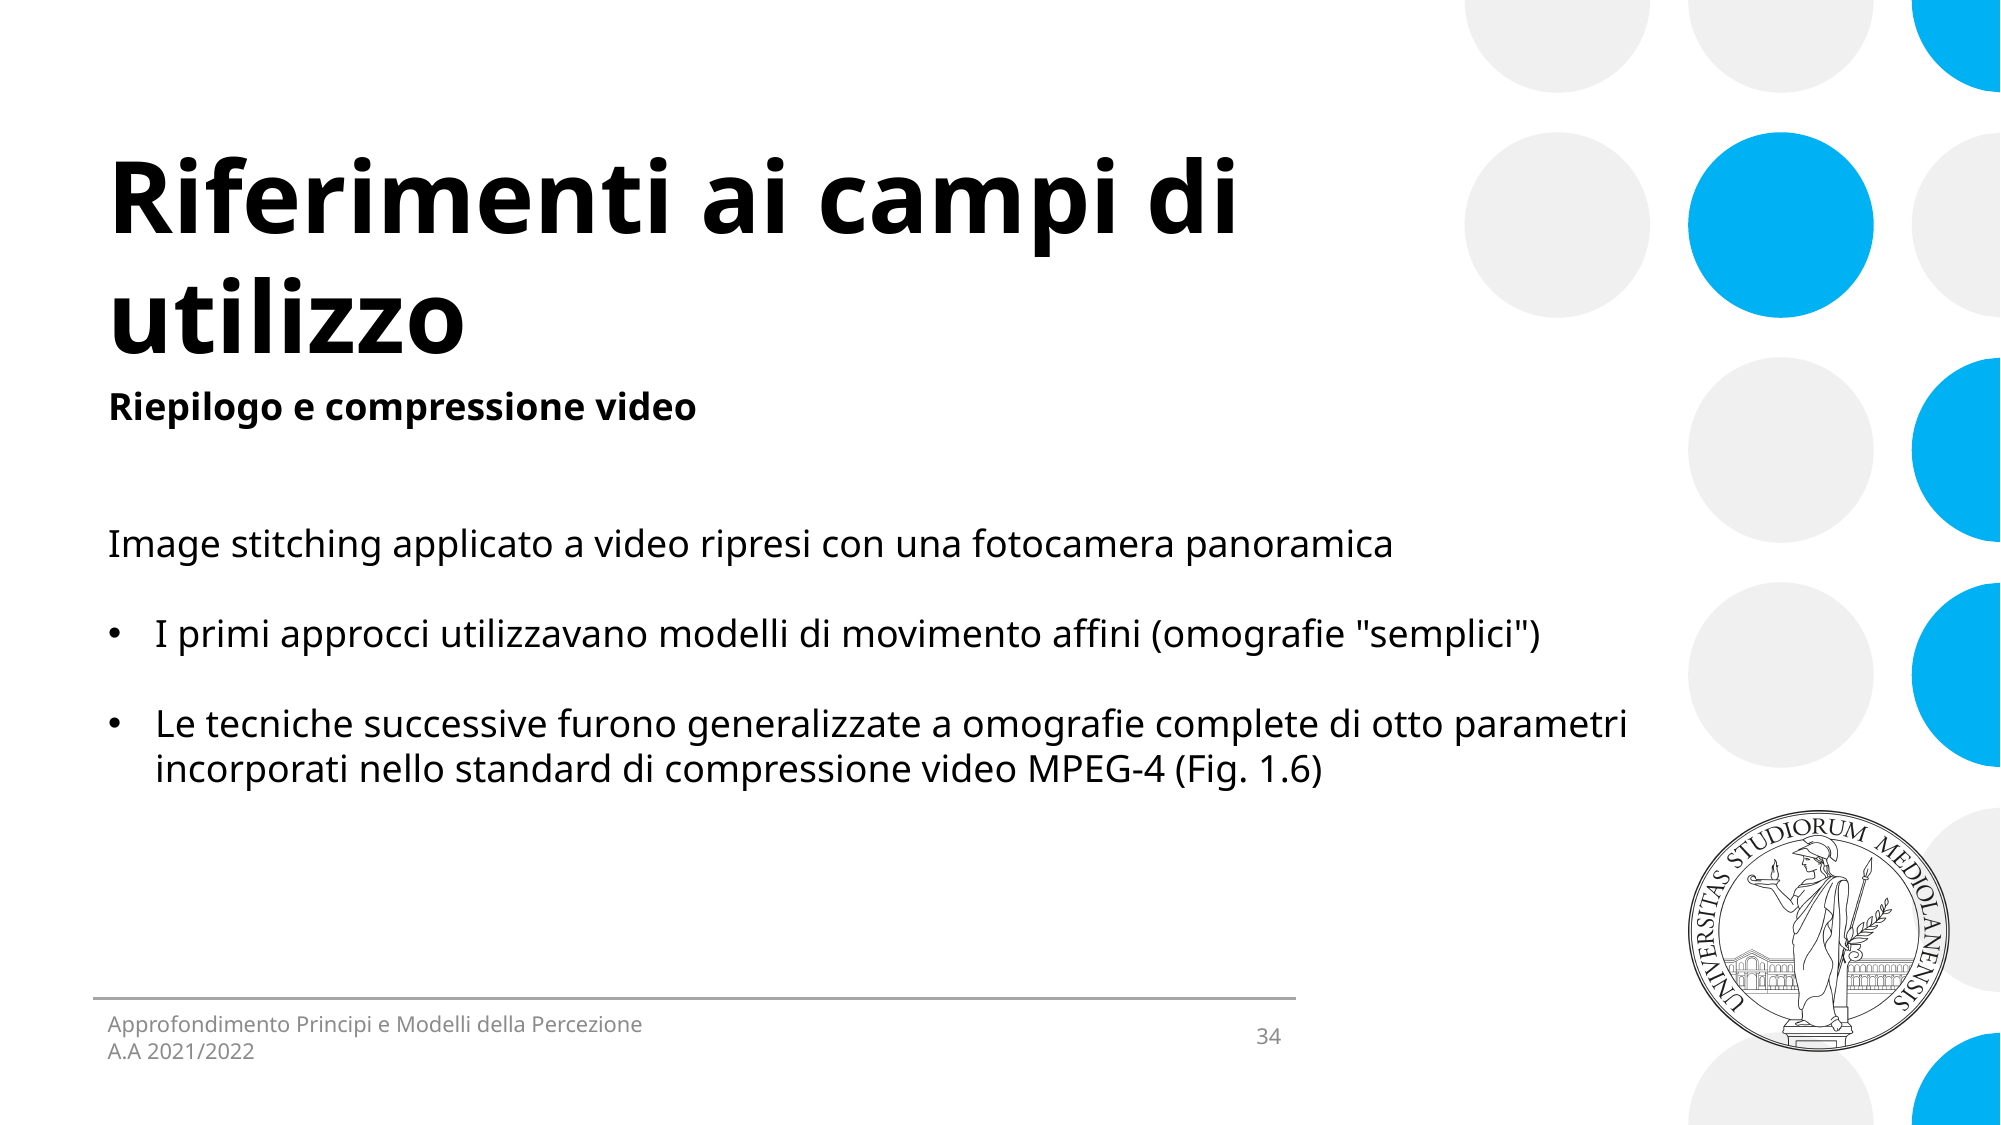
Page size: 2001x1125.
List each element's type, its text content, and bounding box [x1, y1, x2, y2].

text_box Riepilogo e compressione video [93, 330, 1842, 436]
text_box Image stitching applicato a video ripresi con una fotocamera panoramica I primi approcci utilizzavano modelli di movimento affini (omografie "semplici") Le tecniche successive furono generalizzate a omografie complete di otto parametri incorporati nello standard di compressione video MPEG-4 (Fig. 1.6) [93, 422, 1682, 798]
footer Approfondimento Principi e Modelli della Percezione A.A 2021/2022 [92, 1007, 685, 1068]
title Riferimenti ai campi di utilizzo [92, 126, 1641, 335]
slide_number 34 [1162, 1007, 1297, 1068]
picture [1687, 810, 1950, 1052]
